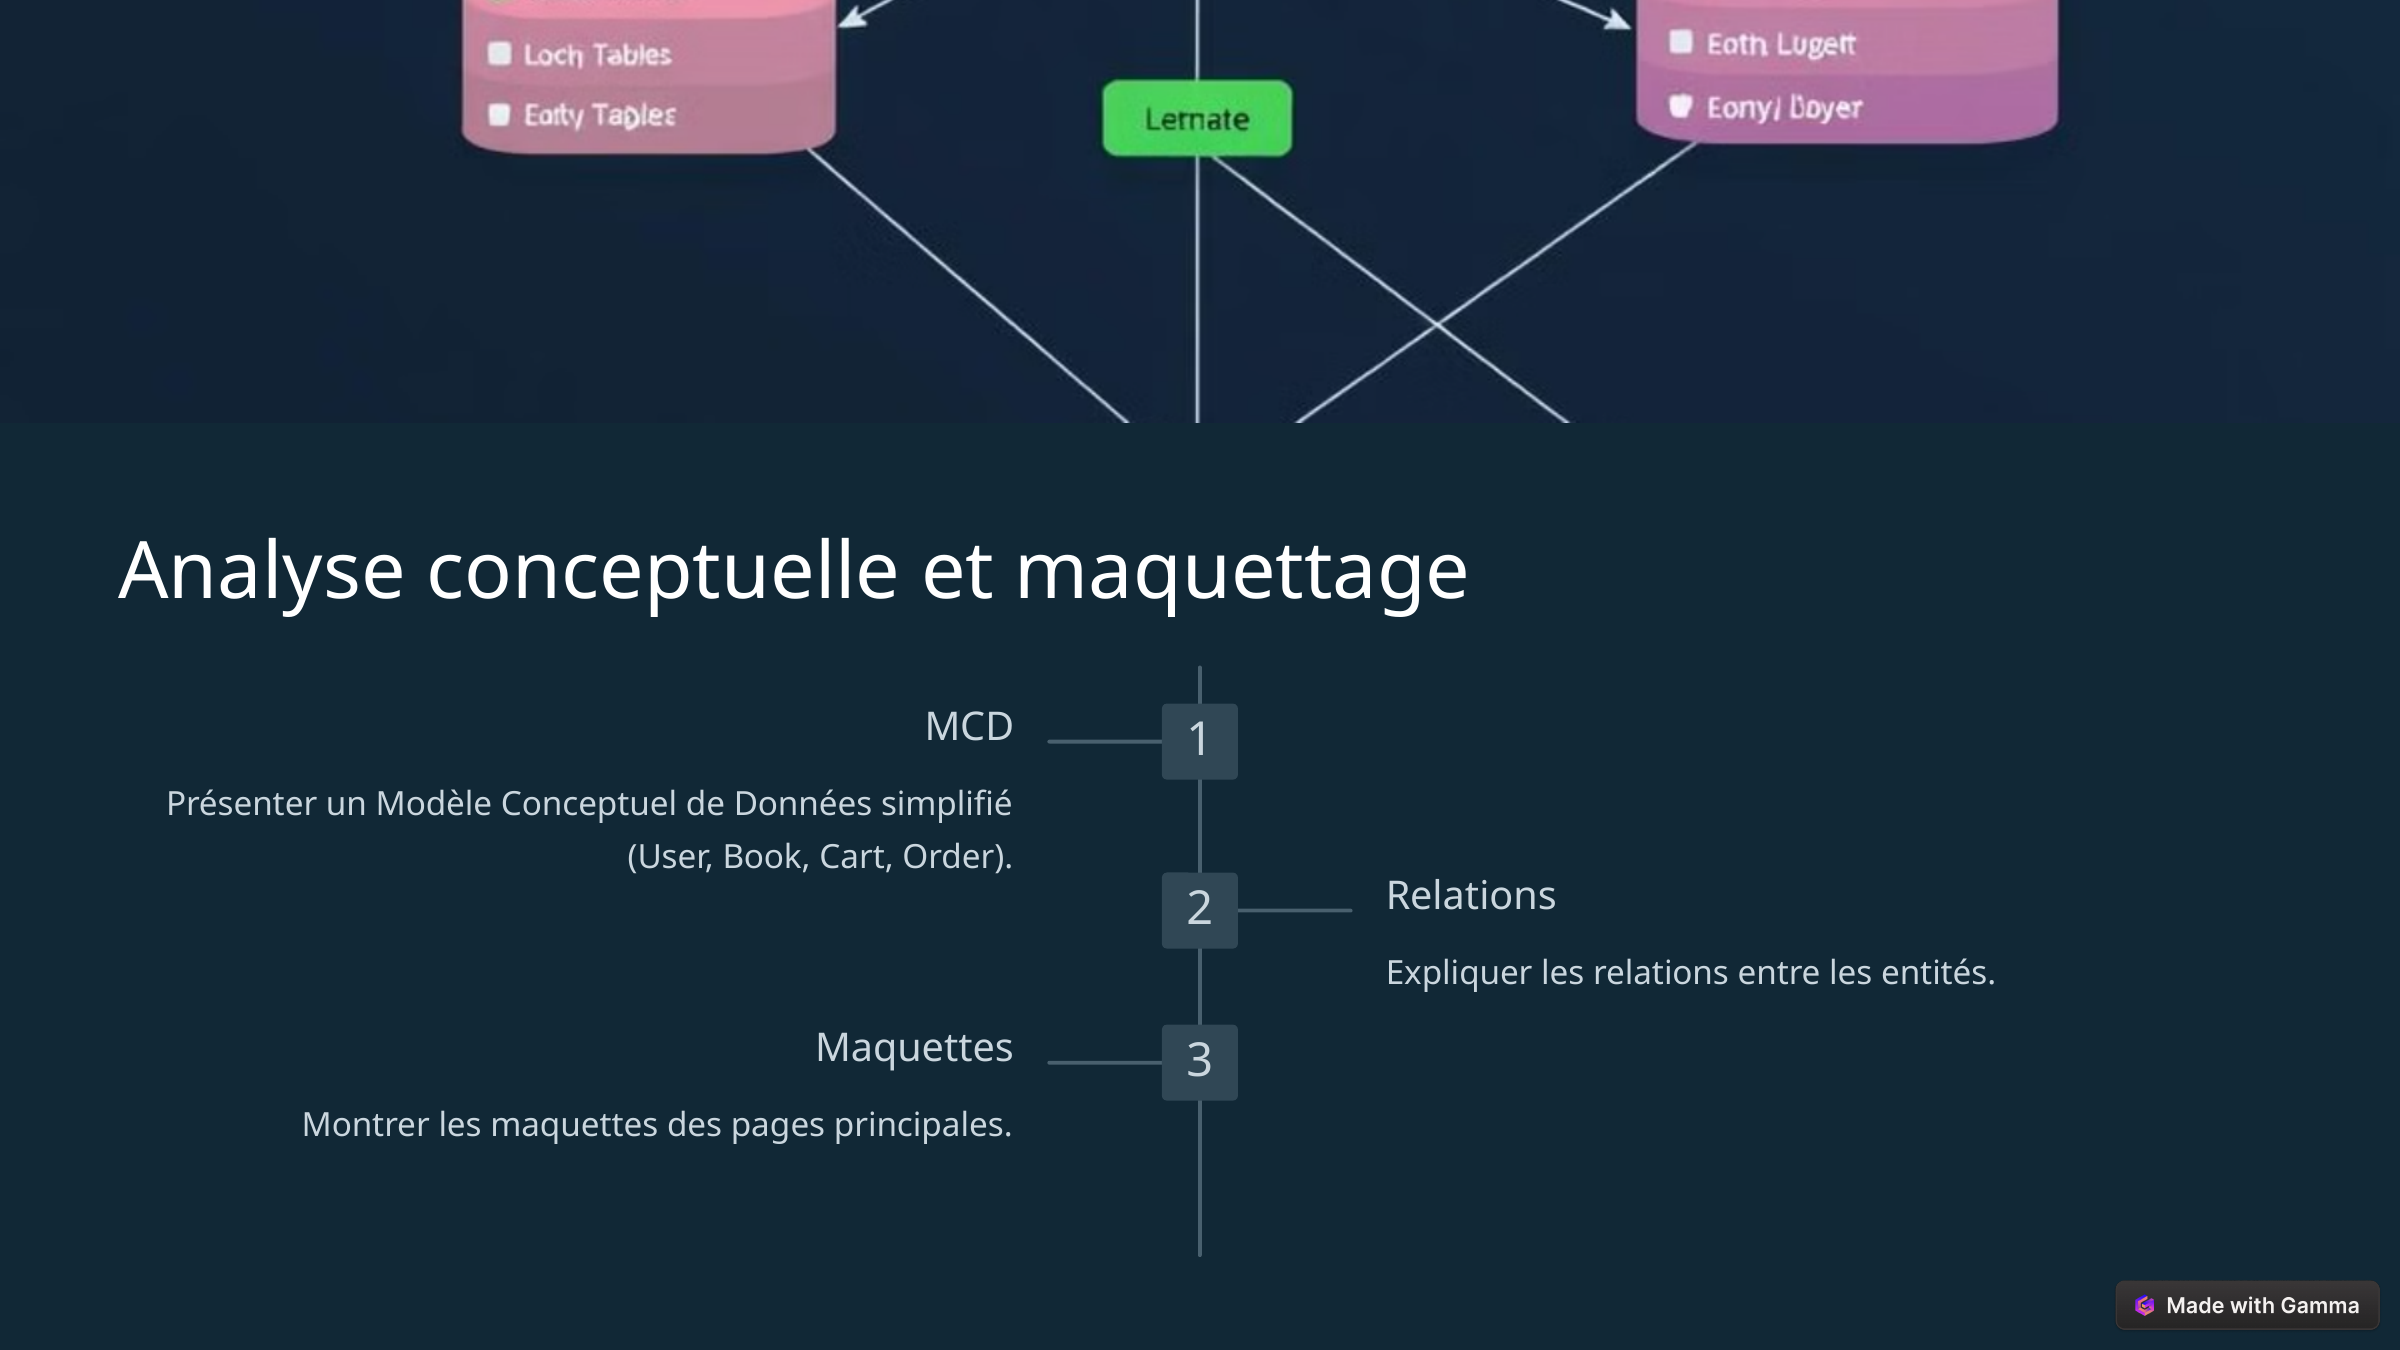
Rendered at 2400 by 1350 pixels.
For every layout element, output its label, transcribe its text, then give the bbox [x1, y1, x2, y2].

text_box [1161, 703, 1238, 780]
text_box Montrer les maquettes des pages principales. [118, 1090, 1015, 1145]
text_box 1 [1188, 717, 1212, 766]
text_box 2 [1181, 886, 1219, 935]
text_box [1198, 949, 1202, 1024]
picture [0, 0, 2400, 423]
text_box [1198, 665, 1202, 703]
text_box [1047, 739, 1161, 744]
picture [2106, 1271, 2389, 1339]
text_box Relations [1385, 868, 1784, 918]
text_box [1161, 872, 1238, 949]
text_box Analyse conceptuelle et maquettage [118, 515, 1871, 615]
text_box Maquettes [616, 1020, 1014, 1071]
text_box [1198, 1101, 1202, 1258]
text_box Expliquer les relations entre les entités. [1385, 938, 2282, 993]
text_box [1047, 1060, 1161, 1065]
text_box [1238, 908, 1353, 913]
text_box MCD [616, 699, 1014, 749]
text_box 3 [1180, 1038, 1220, 1087]
text_box [1161, 1024, 1238, 1101]
text_box [1198, 780, 1202, 872]
text_box Présenter un Modèle Conceptuel de Données simplifié (User, Book, Cart, Order). [118, 769, 1015, 878]
